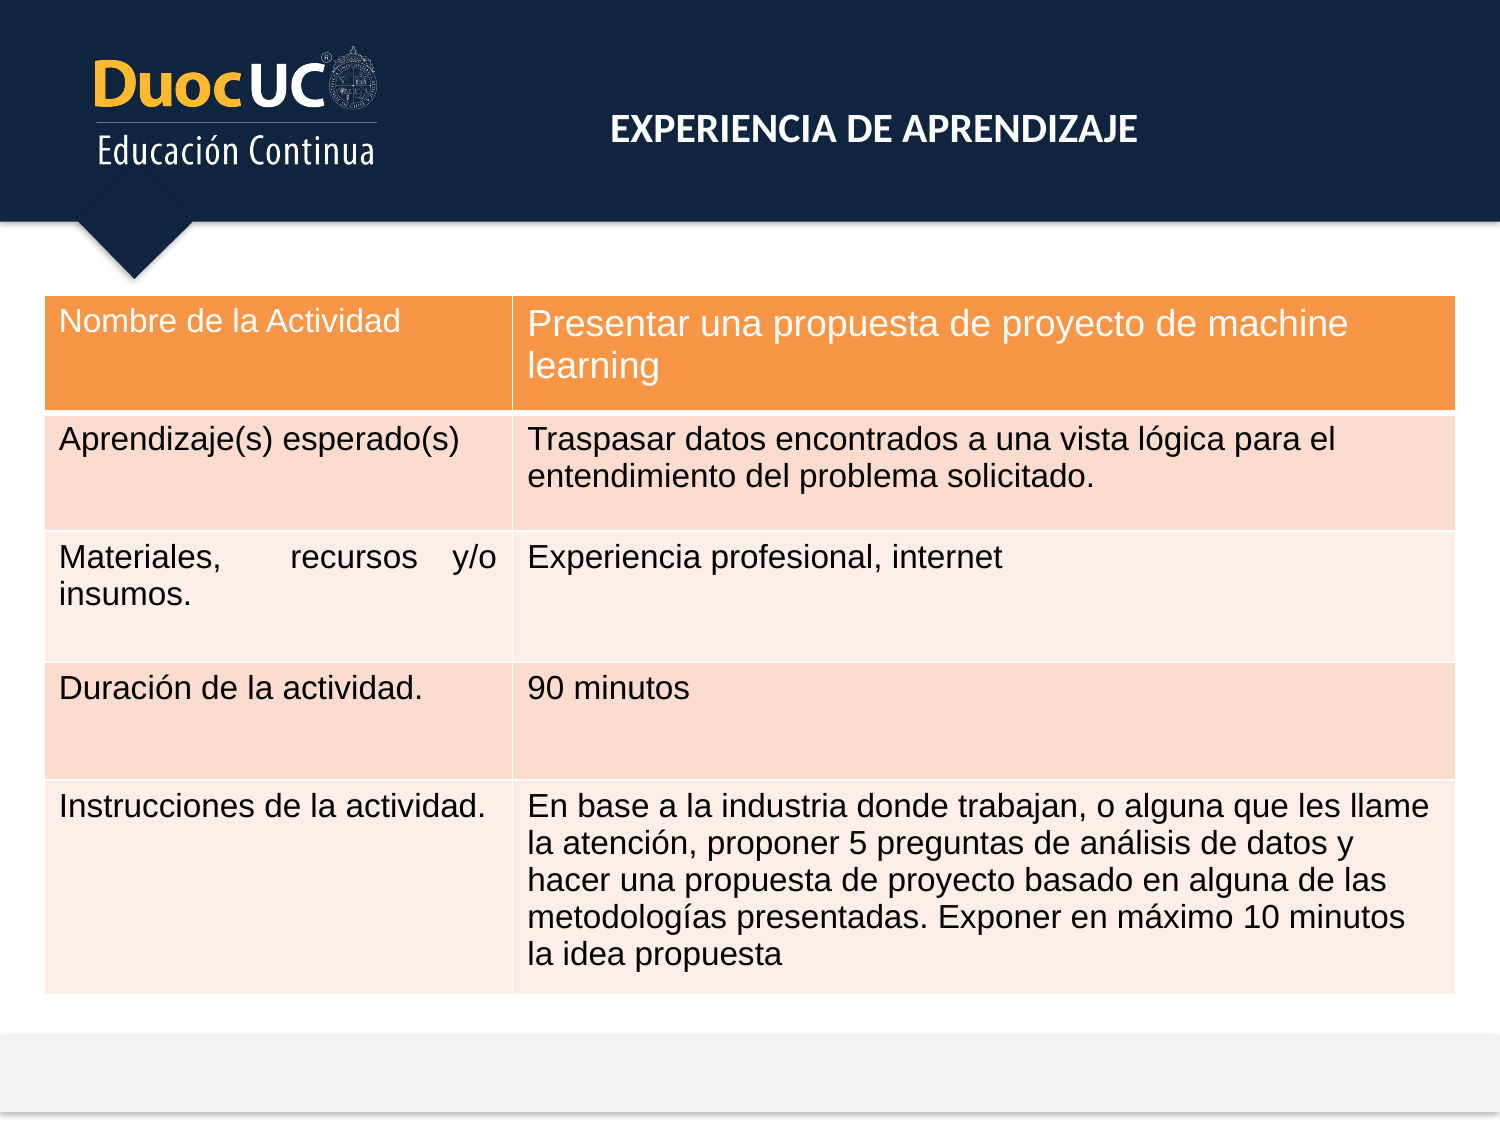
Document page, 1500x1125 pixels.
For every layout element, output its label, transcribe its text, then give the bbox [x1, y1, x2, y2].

table_cell En base a la industria donde trabajan, o alguna que les llame la atención, proponer 5 preguntas de análisis de datos y hacer una propuesta de proyecto basado en alguna de las metodologías presentadas. Exponer en máximo 10 minutos la idea propuesta [513, 781, 1455, 994]
table_cell Duración de la actividad. [45, 663, 512, 779]
table_cell Aprendizaje(s) esperado(s) [45, 416, 512, 530]
table_cell Experiencia profesional, internet [513, 532, 1455, 661]
table_cell Materiales, recursos y/o insumos. [45, 532, 512, 661]
table_header Presentar una propuesta de proyecto de machine learning [513, 296, 1455, 410]
table_header Nombre de la Actividad [45, 296, 512, 410]
table_cell 90 minutos [513, 663, 1455, 779]
picture [95, 46, 377, 165]
table_cell Instrucciones de la actividad. [45, 781, 512, 994]
text_box EXPERIENCIA DE APRENDIZAJE [522, 93, 1226, 159]
table_cell Traspasar datos encontrados a una vista lógica para el entendimiento del problema solicitado. [513, 416, 1455, 530]
